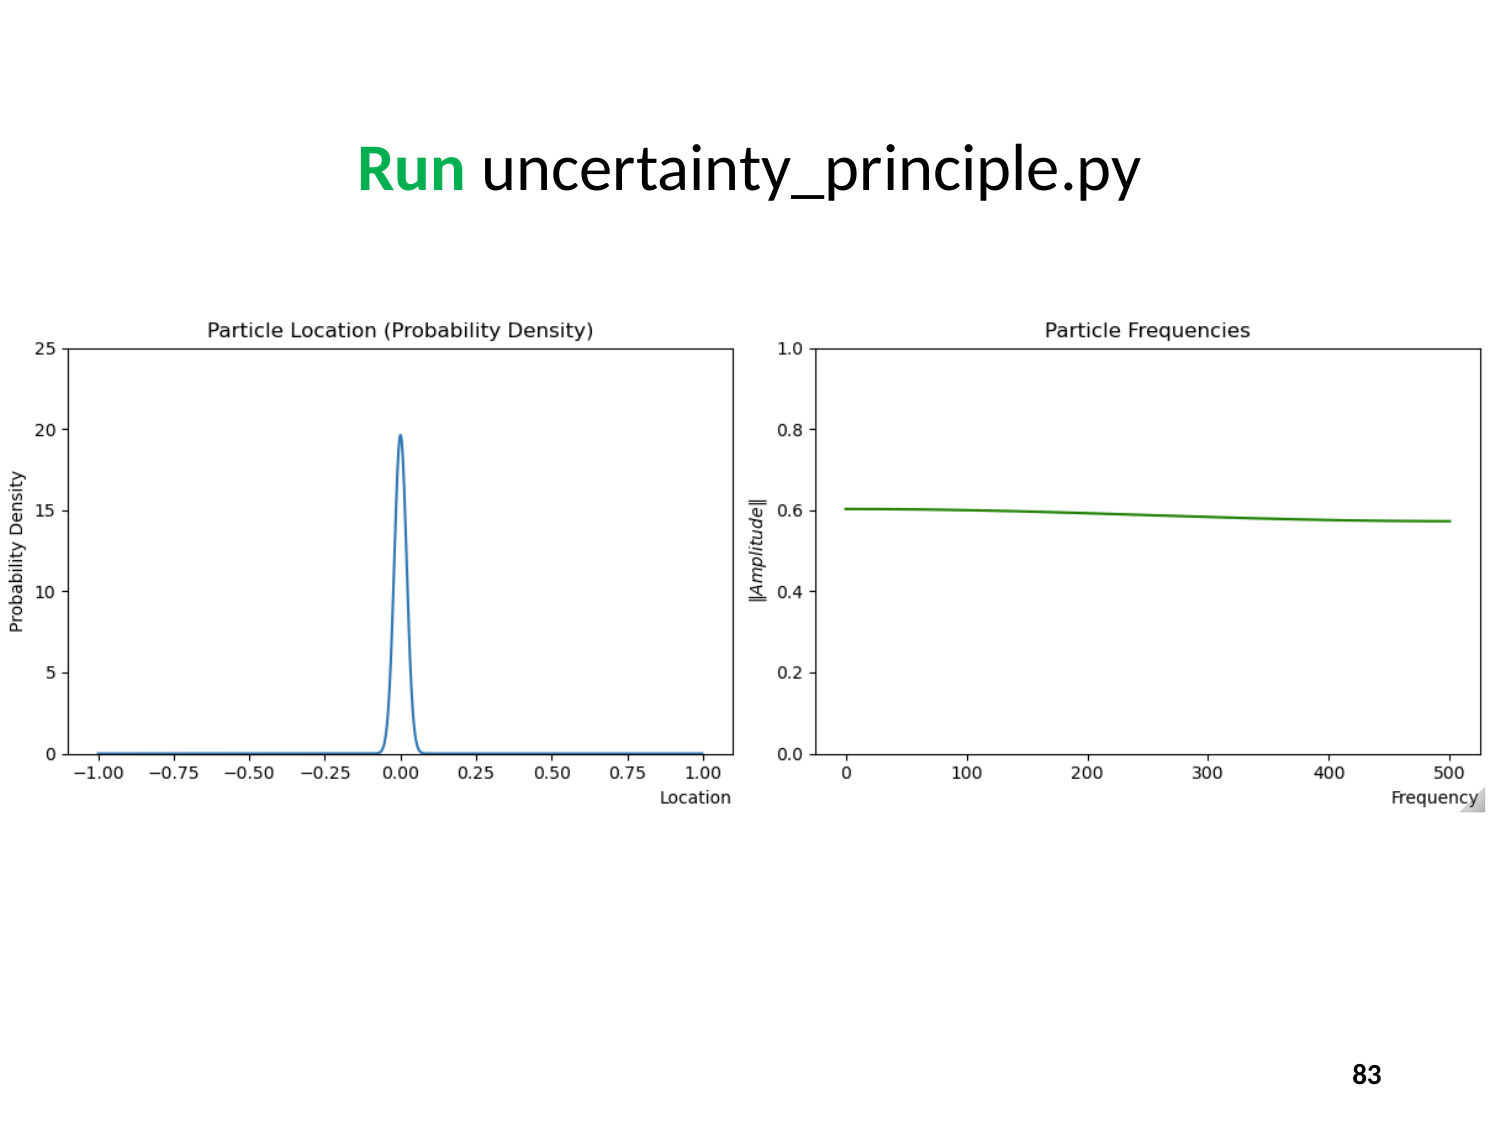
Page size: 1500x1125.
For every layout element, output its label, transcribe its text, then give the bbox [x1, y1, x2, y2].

slide_number 83 [1059, 1042, 1397, 1103]
picture [0, 304, 1500, 821]
title Run uncertainty_principle.py [103, 59, 1397, 278]
